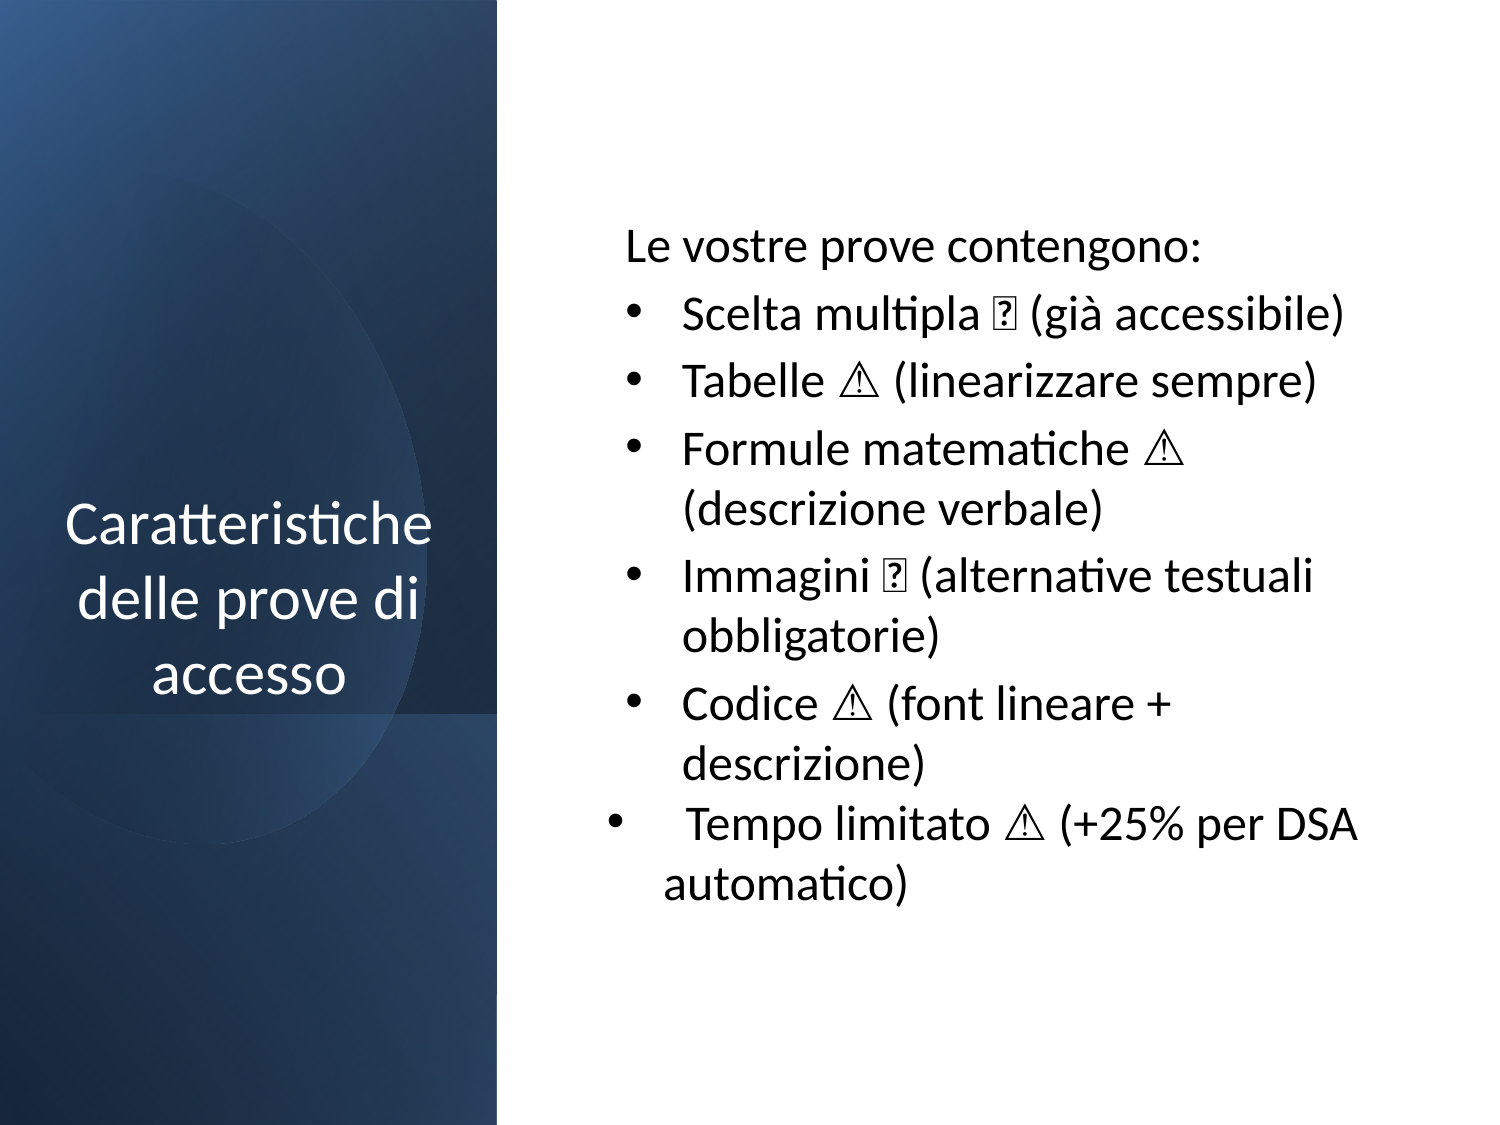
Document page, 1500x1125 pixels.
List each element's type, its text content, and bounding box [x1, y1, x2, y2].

text_box [499, 0, 1500, 1125]
list Le vostre prove contengono: Scelta multipla ✅ (già accessibile) Tabelle ⚠️ (linearizzare sempre) Formule matematiche ⚠️ (descrizione verbale) Immagini ❌ (alternative testuali obbligatorie) Codice ⚠️ (font lineare + descrizione) Tempo limitato ⚠️ (+25% per DSA automatico) [591, 106, 1443, 1017]
text_box [0, 0, 499, 1125]
title Caratteristiche delle prove di accesso [24, 164, 475, 715]
